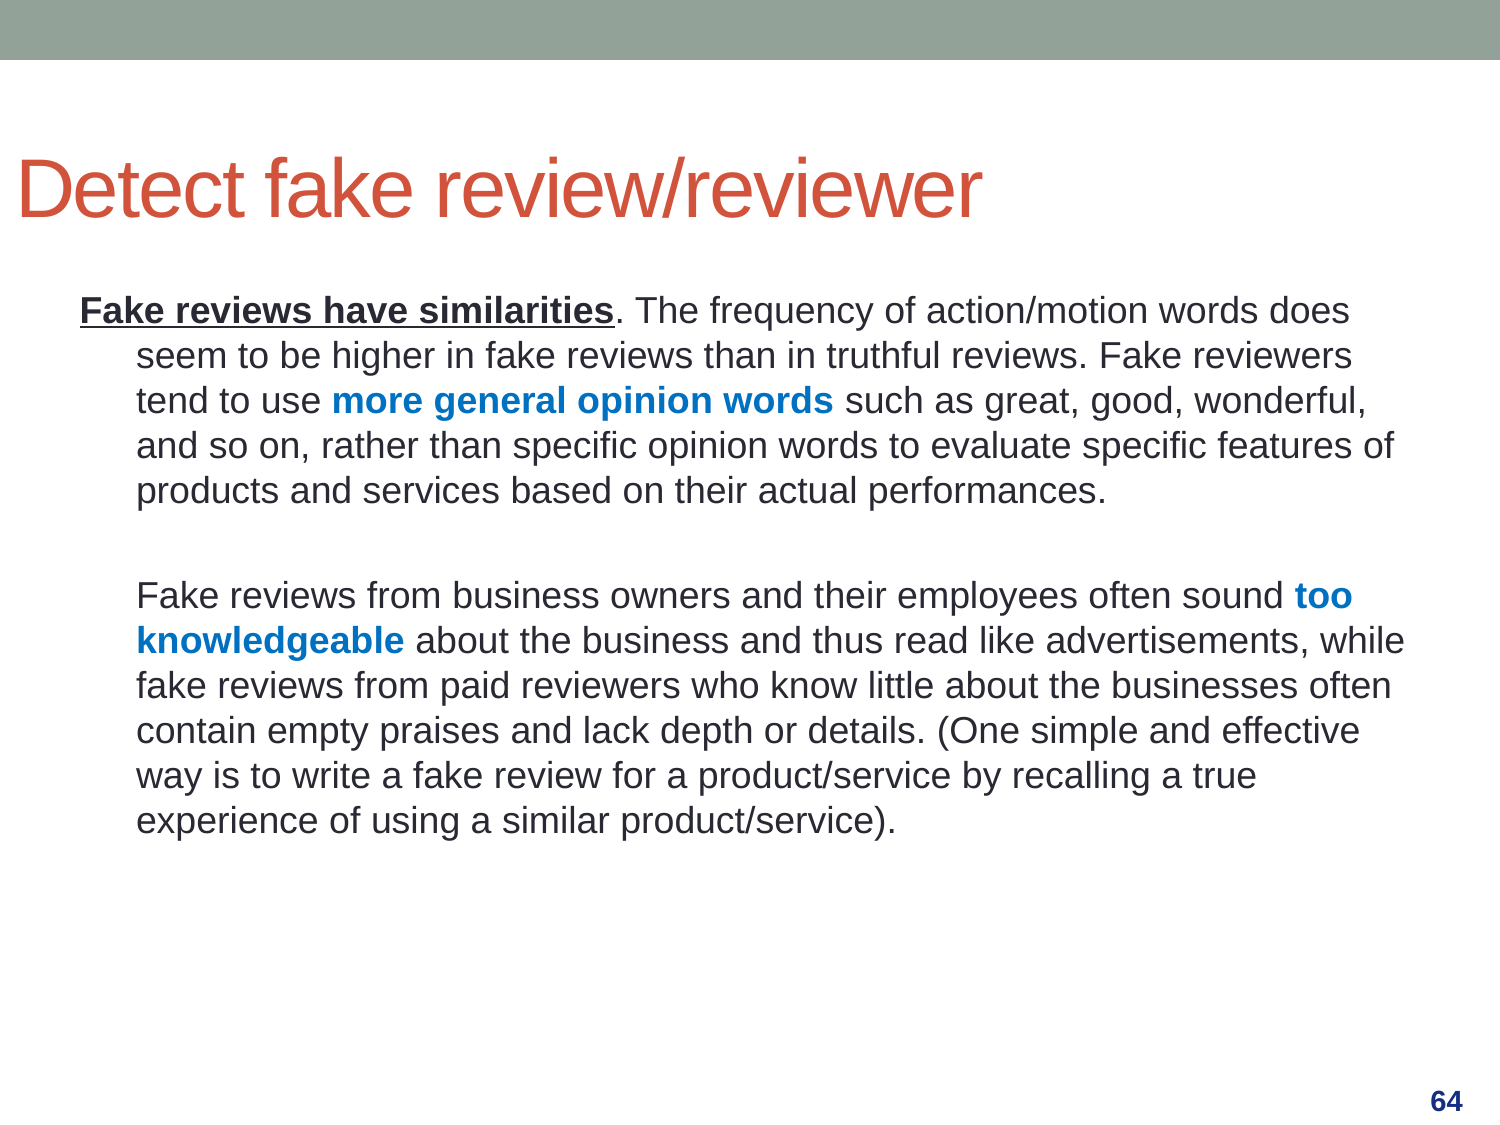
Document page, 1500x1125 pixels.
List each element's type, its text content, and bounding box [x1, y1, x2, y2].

title Detect fake review/reviewer [0, 101, 1325, 266]
text_box Fake reviews have similarities. The frequency of action/motion words does seem to be higher in fake reviews than in truthful reviews. Fake reviewers tend to use more general opinion words such as great, good, wonderful, and so on, rather than specific opinion words to evaluate specific features of products and services based on their actual performances. Fake reviews from business owners and their employees often sound too knowledgeable about the business and thus read like advertisements, while fake reviews from paid reviewers who know little about the businesses often contain empty praises and lack depth or details. (One simple and effective way is to write a fake review for a product/service by recalling a true experience of using a similar product/service). [64, 278, 1424, 1047]
slide_number 64 [1415, 1070, 1499, 1125]
